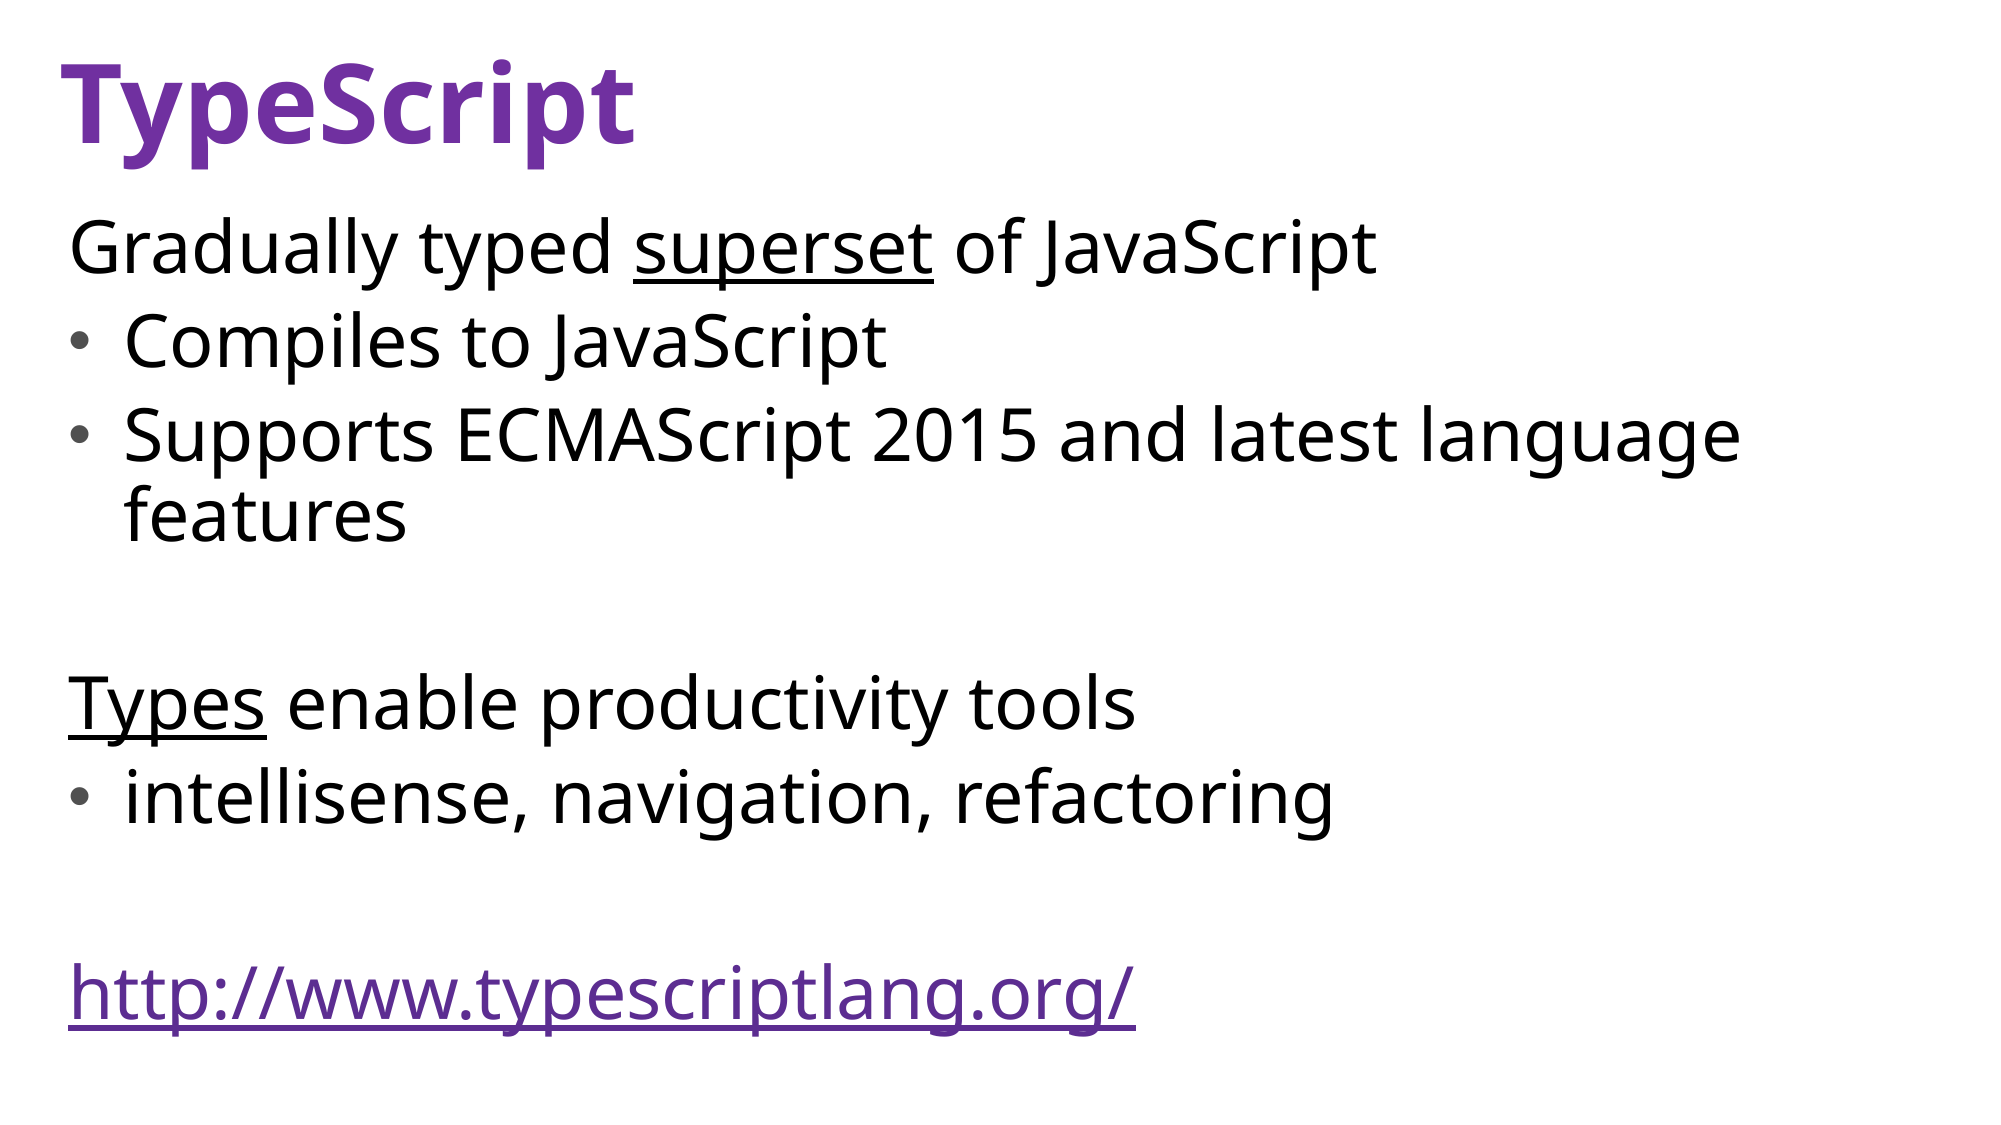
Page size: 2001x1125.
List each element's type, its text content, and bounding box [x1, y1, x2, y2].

text_box TypeScript [44, 47, 1957, 168]
list Gradually typed superset of JavaScript Compiles to JavaScript Supports ECMAScript 2015 and latest language features Types enable productivity tools intellisense, navigation, refactoring http://www.typescriptlang.org/ [44, 195, 1956, 992]
